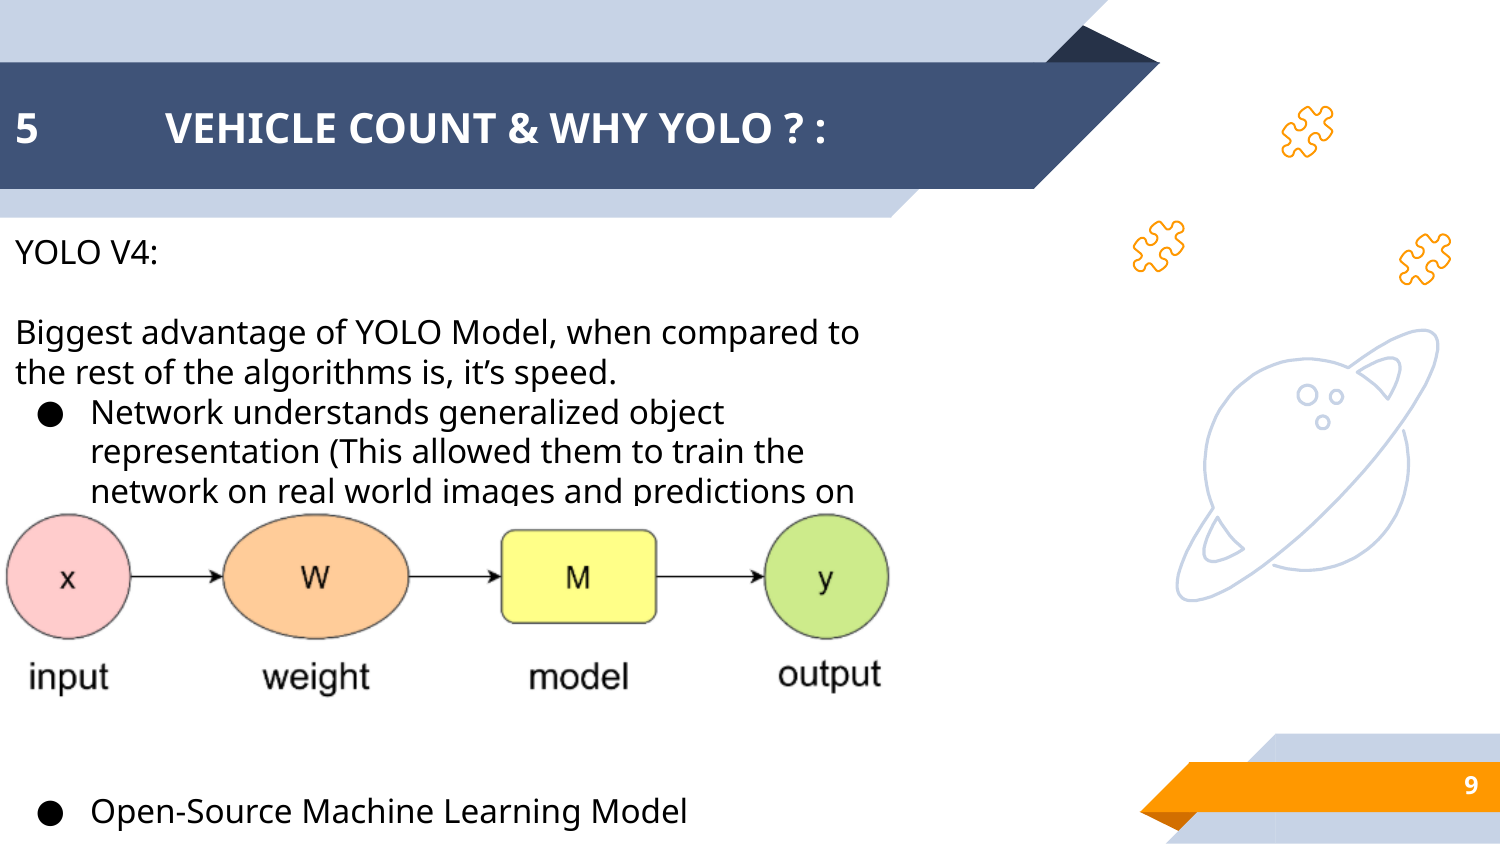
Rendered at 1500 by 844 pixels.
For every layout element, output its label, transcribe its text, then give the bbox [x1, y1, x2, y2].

picture [0, 506, 905, 710]
slide_number ‹#› [1249, 760, 1494, 813]
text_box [1176, 329, 1438, 601]
text_box YOLO V4: Biggest advantage of YOLO Model, when compared to the rest of the algorithms is, it’s speed. Network understands generalized object representation (This allowed them to train the network on real world images and predictions on artwork was still fairly accurate). Open-Source Machine Learning Model [0, 716, 883, 844]
text_box YOLO V4: Biggest advantage of YOLO Model, when compared to the rest of the algorithms is, it’s speed. Network understands generalized object representation (This allowed them to train the network on real world images and predictions on artwork was still fairly accurate). Open-Source Machine Learning Model [0, 216, 883, 505]
title 5 VEHICLE COUNT & WHY YOLO ? : [0, 64, 997, 190]
